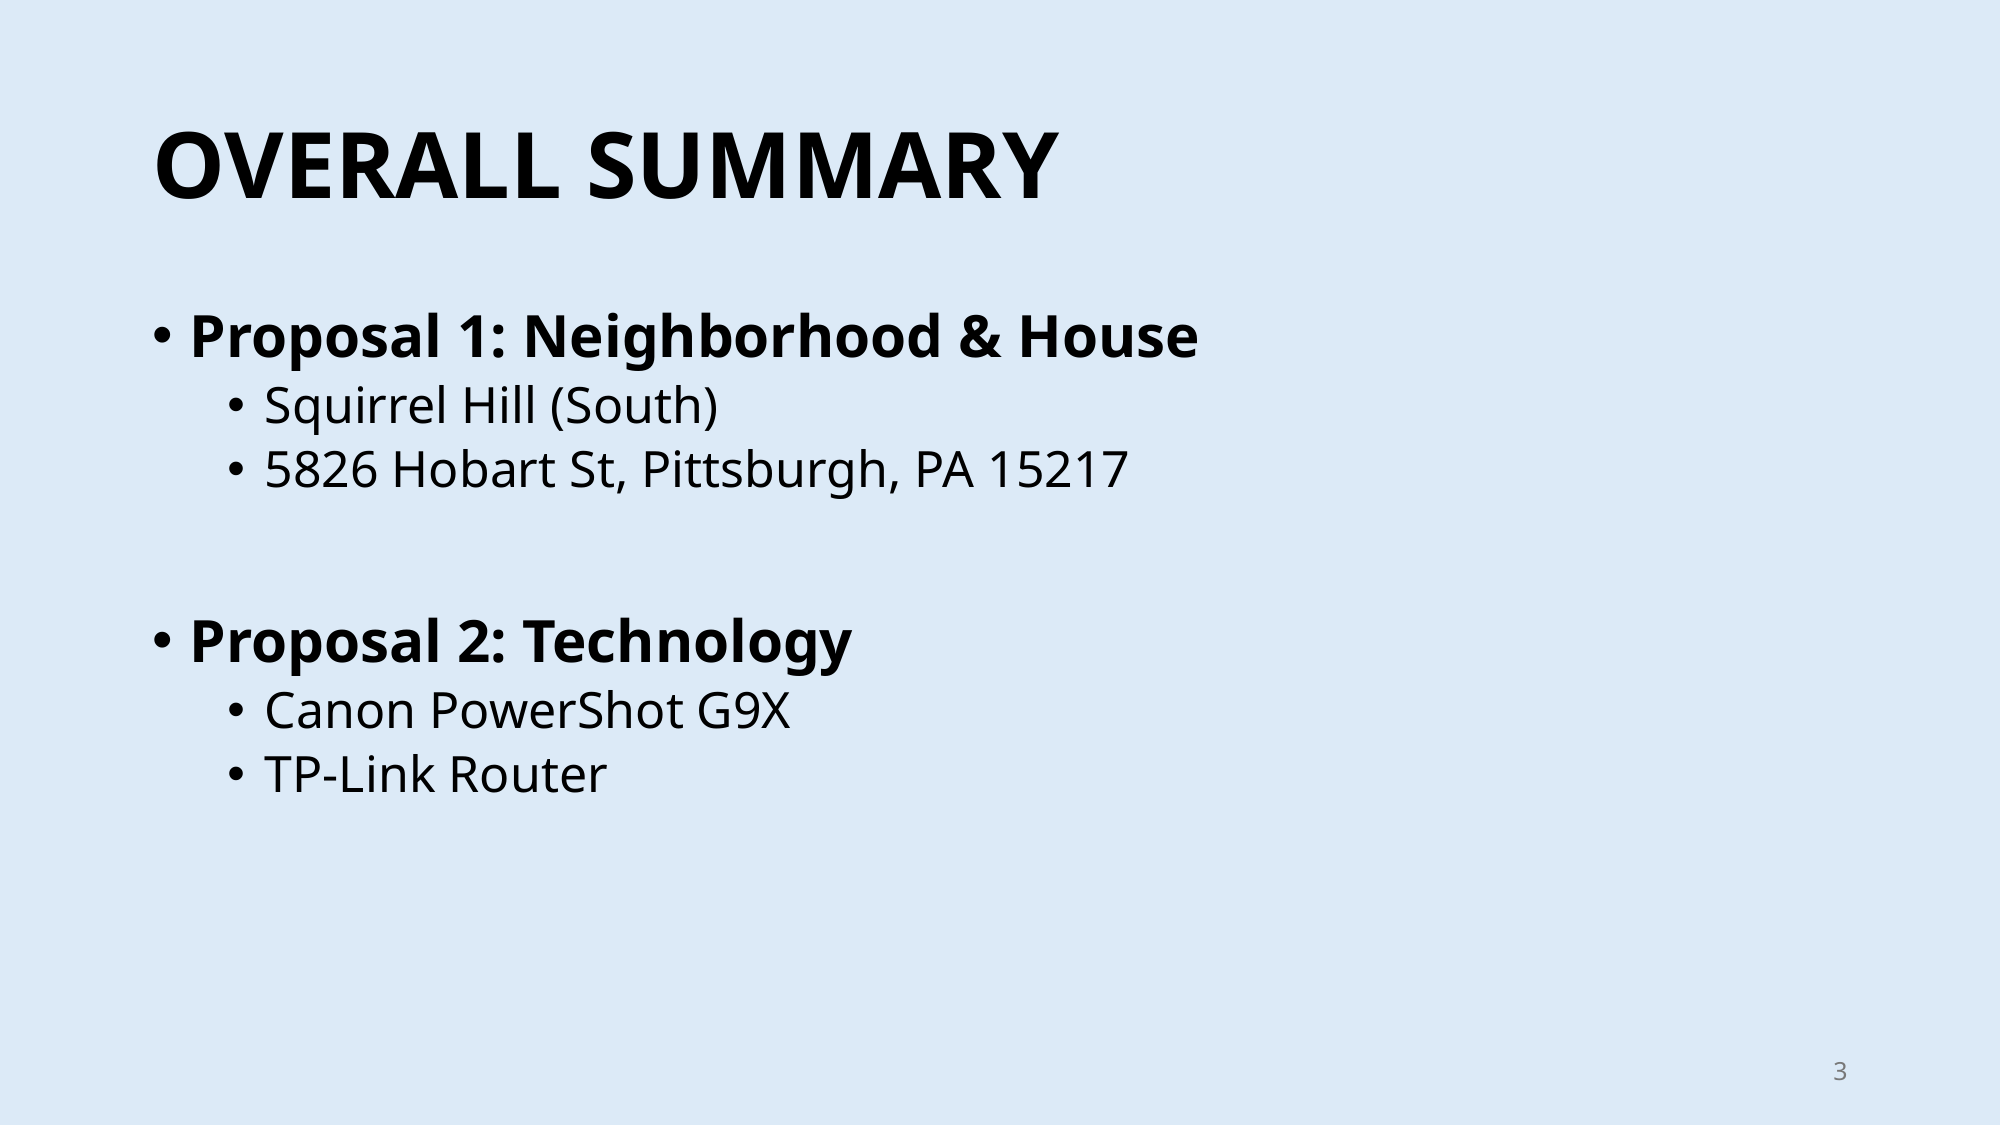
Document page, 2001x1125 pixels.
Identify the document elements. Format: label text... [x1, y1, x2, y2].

slide_number 3 [1412, 1042, 1863, 1103]
title OVERALL SUMMARY [137, 59, 1863, 278]
list Proposal 1: Neighborhood & House Squirrel Hill (South) 5826 Hobart St, Pittsburgh, PA 15217 Proposal 2: Technology Canon PowerShot G9X TP-Link Router [137, 299, 1863, 1014]
